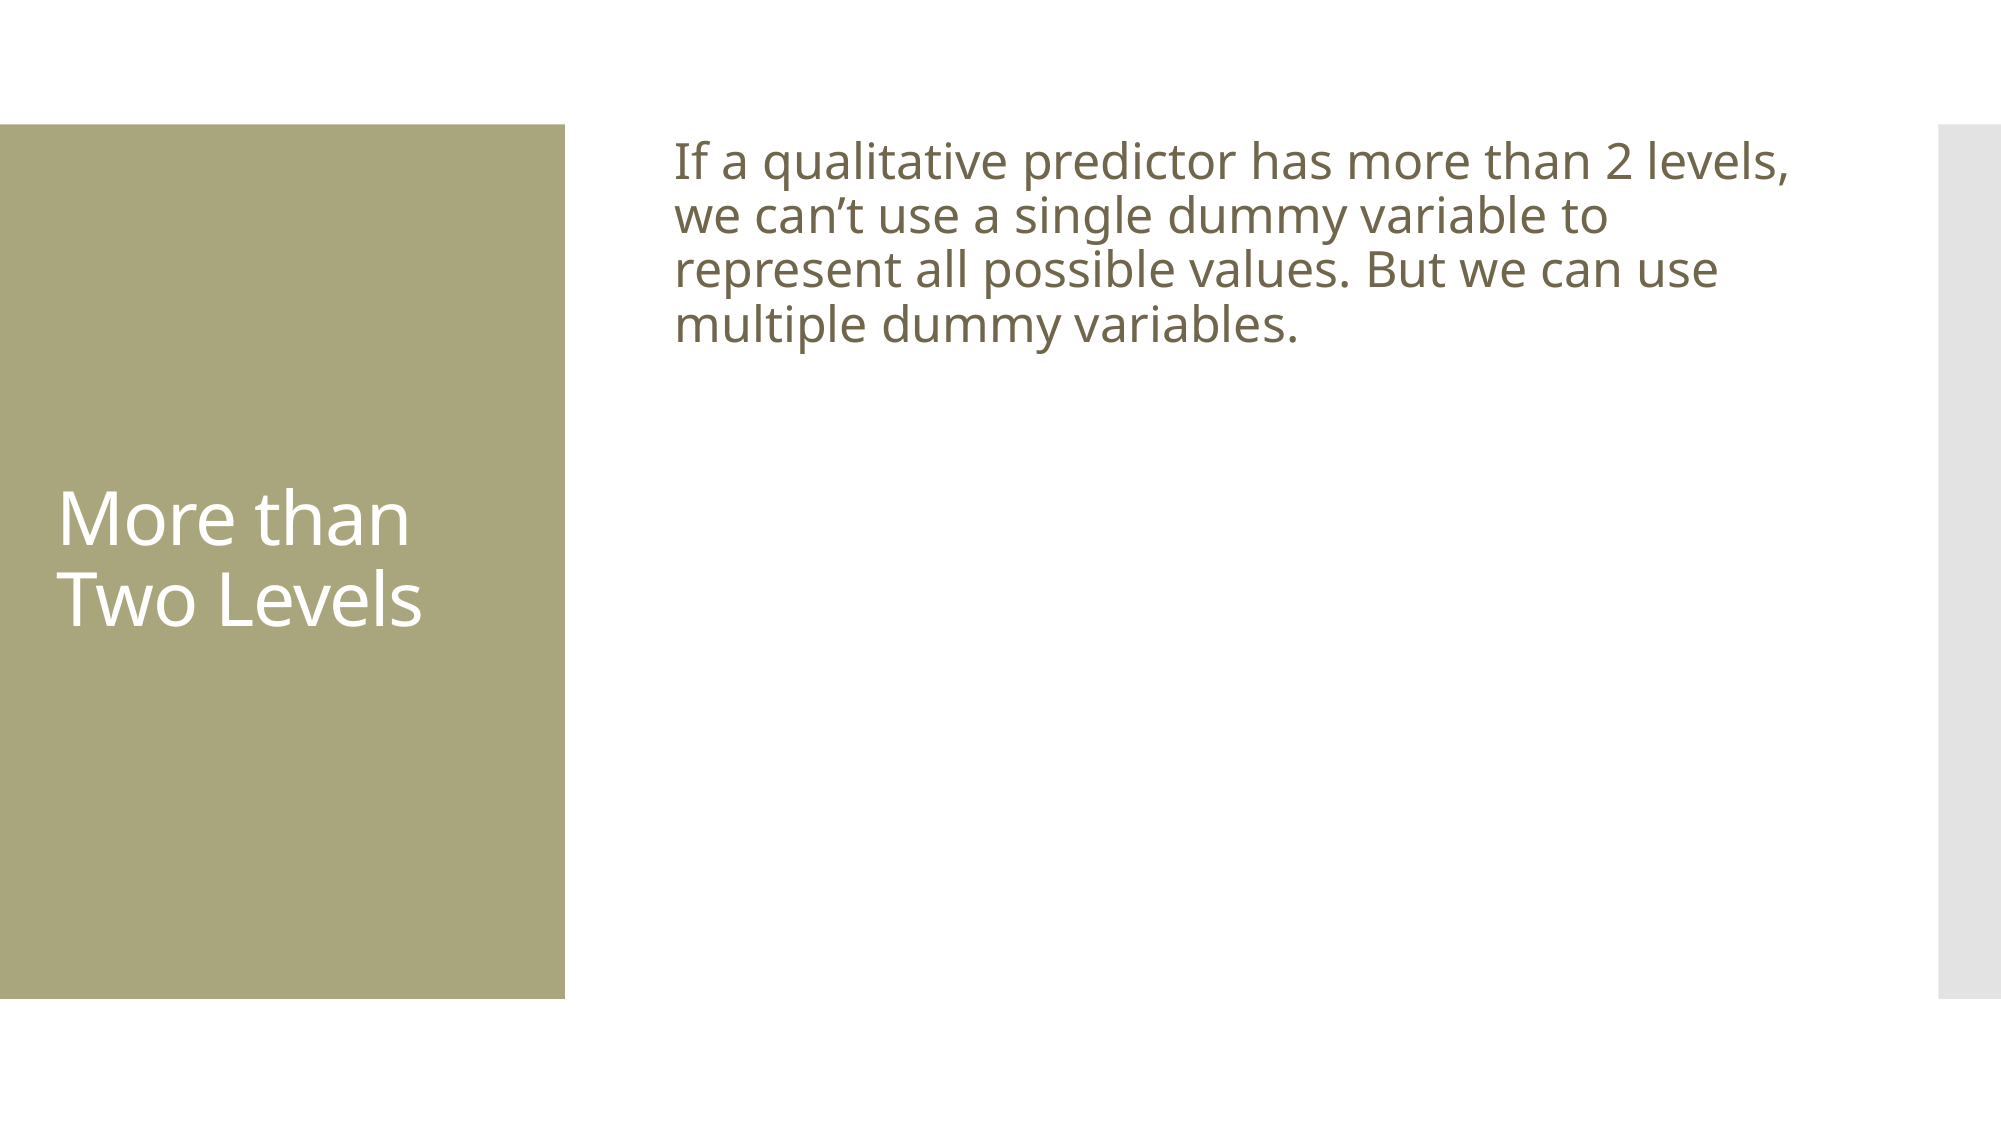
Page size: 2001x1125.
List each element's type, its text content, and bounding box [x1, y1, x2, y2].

text_box If a qualitative predictor has more than 2 levels, we can’t use a single dummy variable to represent all possible values. But we can use multiple dummy variables. [659, 129, 1860, 1007]
title More than Two Levels [41, 184, 525, 940]
